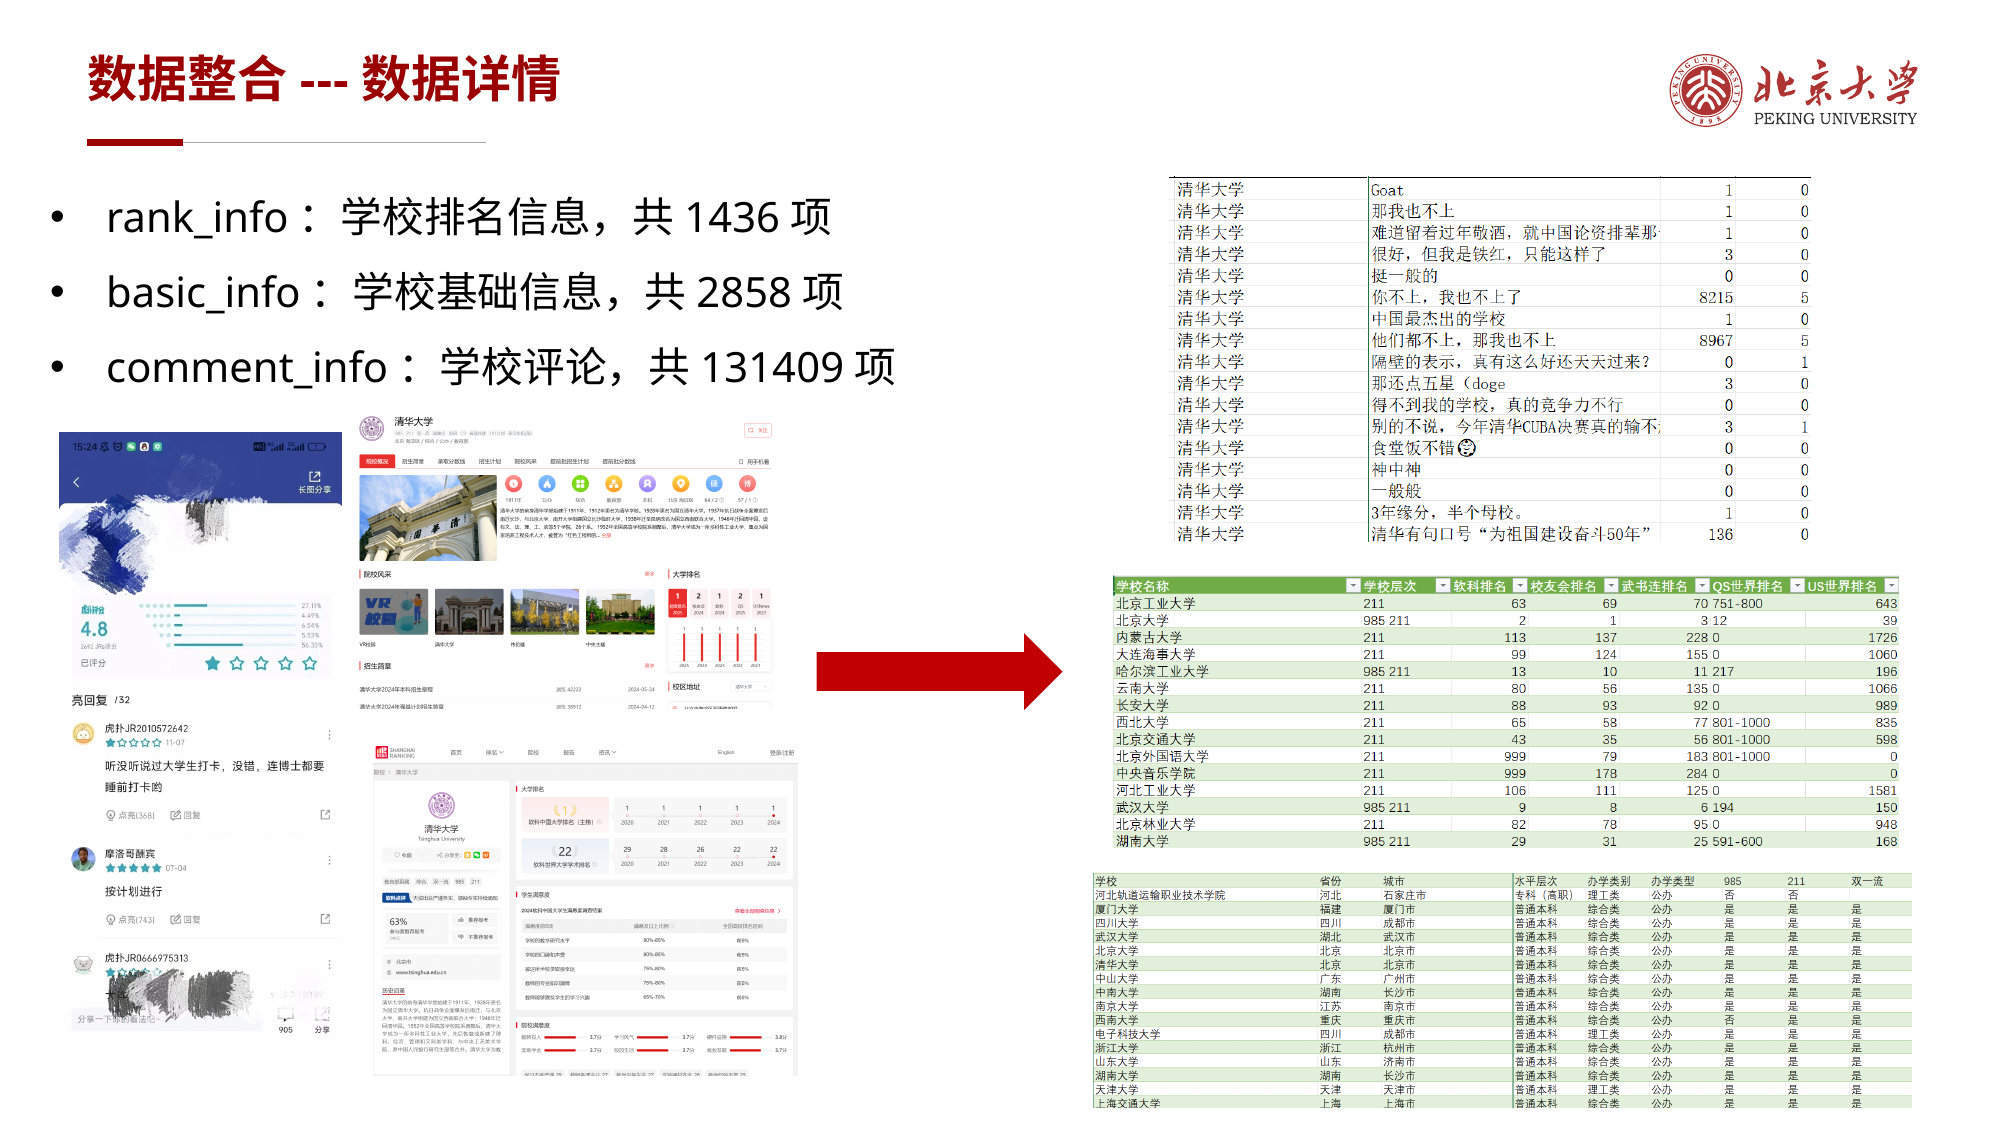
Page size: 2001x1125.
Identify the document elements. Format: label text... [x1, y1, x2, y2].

picture [373, 744, 798, 1076]
text_box 数据整合---数据详情 [72, 39, 1559, 142]
picture [59, 412, 798, 1061]
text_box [1669, 54, 1918, 128]
picture [1113, 575, 1899, 848]
text_box rank_info：学校排名信息，共1436项 basic_info：学校基础信息，共2858项 comment_info：学校评论，共131409项 [35, 158, 1899, 398]
picture [1093, 873, 1912, 1108]
picture [1169, 176, 1811, 542]
text_box [814, 627, 1066, 716]
